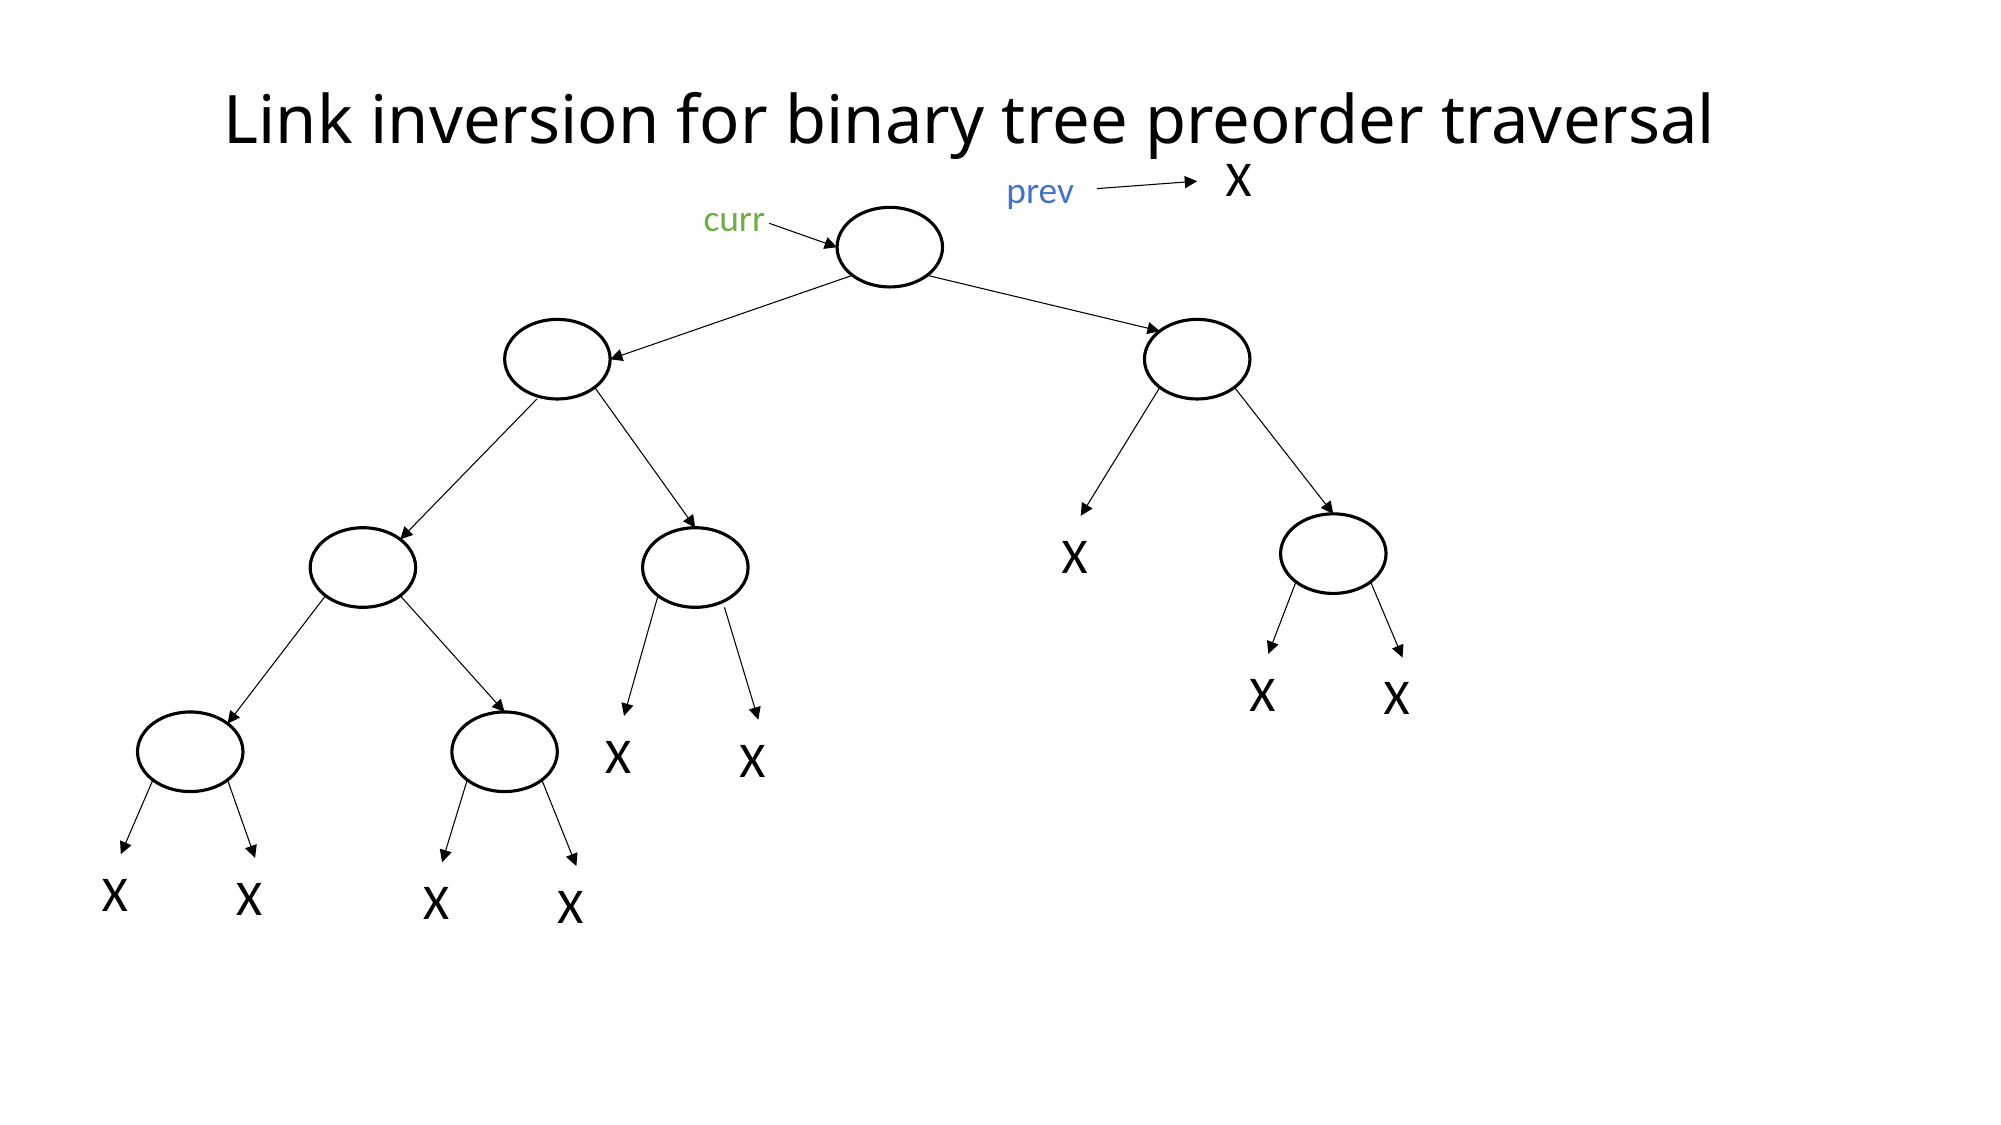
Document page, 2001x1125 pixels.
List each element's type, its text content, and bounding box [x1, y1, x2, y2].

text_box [610, 275, 853, 360]
text_box [1279, 512, 1388, 595]
text_box X [1234, 653, 1303, 729]
title Link inversion for binary tree preorder traversal [137, 59, 1804, 184]
text_box X [1046, 515, 1115, 591]
text_box [1143, 318, 1251, 401]
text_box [400, 399, 537, 540]
text_box [836, 206, 944, 288]
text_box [594, 387, 696, 528]
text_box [1370, 581, 1403, 658]
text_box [1096, 181, 1198, 190]
text_box [503, 318, 612, 401]
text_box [1234, 387, 1334, 514]
text_box [309, 526, 417, 609]
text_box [227, 779, 256, 858]
text_box X [724, 719, 793, 795]
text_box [1080, 387, 1160, 516]
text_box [442, 779, 468, 863]
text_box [400, 595, 505, 713]
text_box X [87, 854, 155, 929]
text_box curr [688, 186, 794, 247]
text_box [641, 526, 750, 609]
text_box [120, 779, 153, 855]
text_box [927, 275, 1160, 332]
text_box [769, 223, 838, 248]
text_box X [542, 865, 611, 941]
text_box X [590, 715, 658, 791]
text_box prev [991, 158, 1097, 219]
text_box [136, 710, 245, 793]
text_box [541, 779, 577, 867]
text_box X [1368, 657, 1437, 733]
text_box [724, 607, 759, 720]
text_box X [408, 862, 476, 937]
text_box X [221, 857, 289, 933]
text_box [1268, 581, 1296, 654]
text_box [624, 595, 659, 716]
text_box X [1210, 139, 1279, 214]
text_box [450, 710, 559, 793]
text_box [227, 595, 326, 724]
